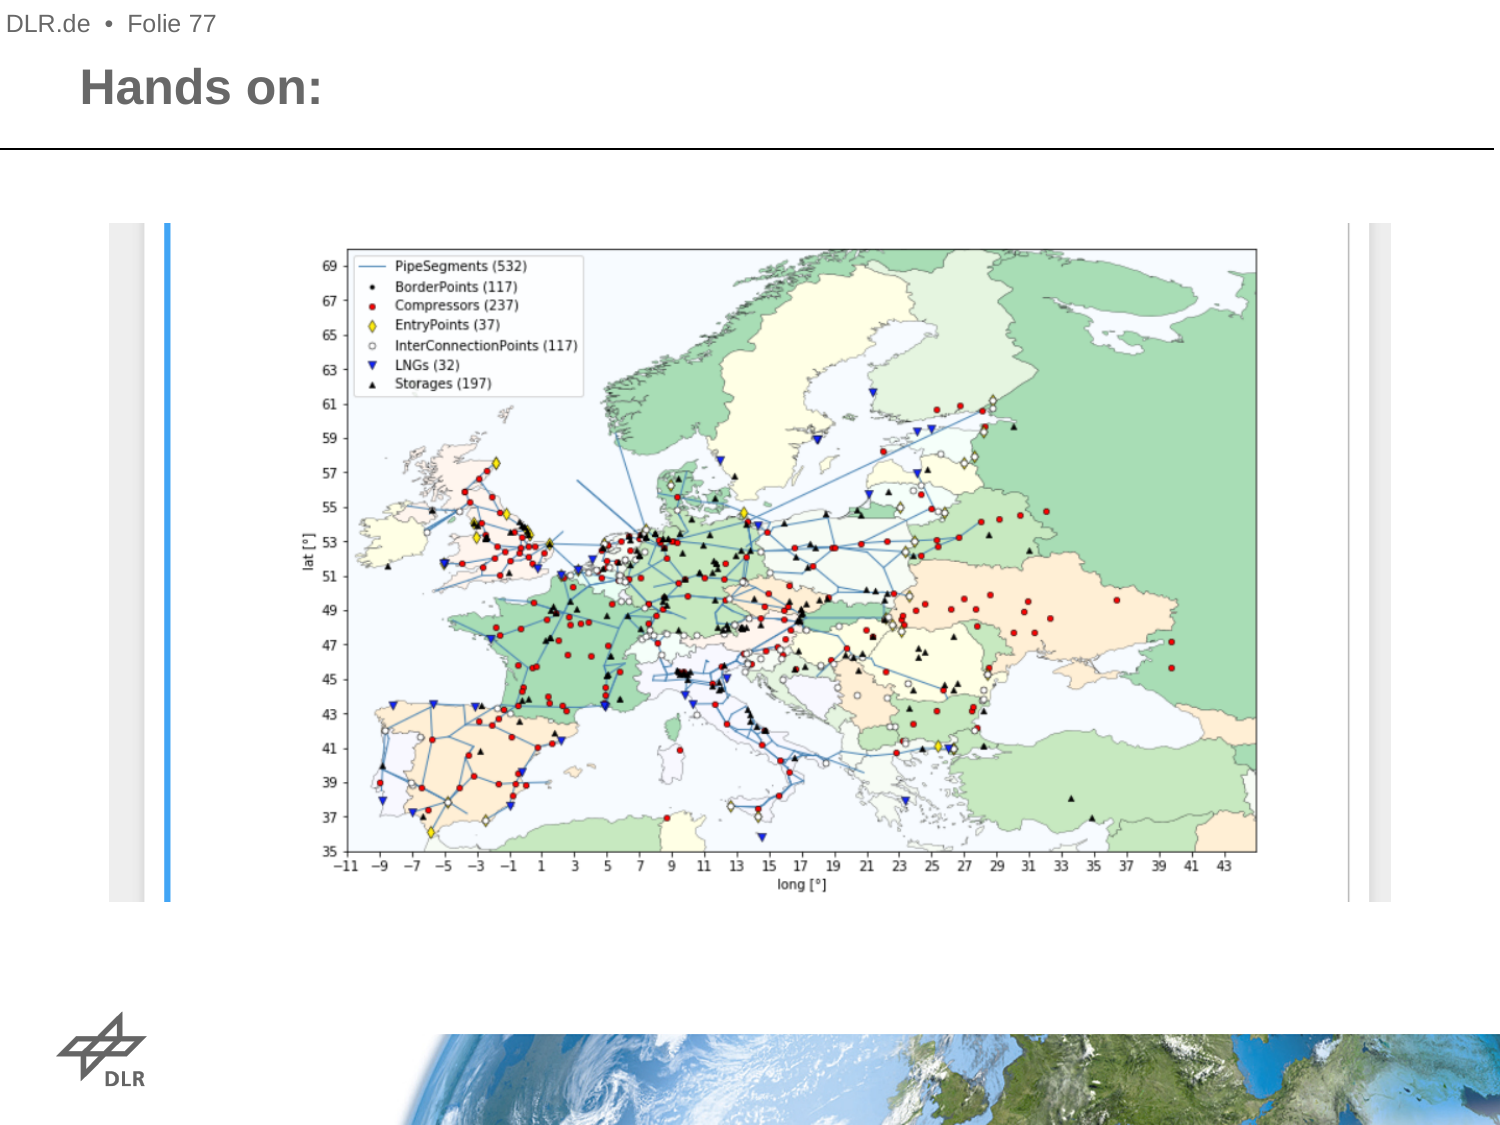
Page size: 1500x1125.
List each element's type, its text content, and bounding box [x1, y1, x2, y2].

slide_number DLR.de • Folie 77 [5, 7, 263, 30]
text_box Hands on: [79, 54, 1421, 138]
picture [109, 223, 1391, 902]
picture [0, 1007, 1500, 1125]
